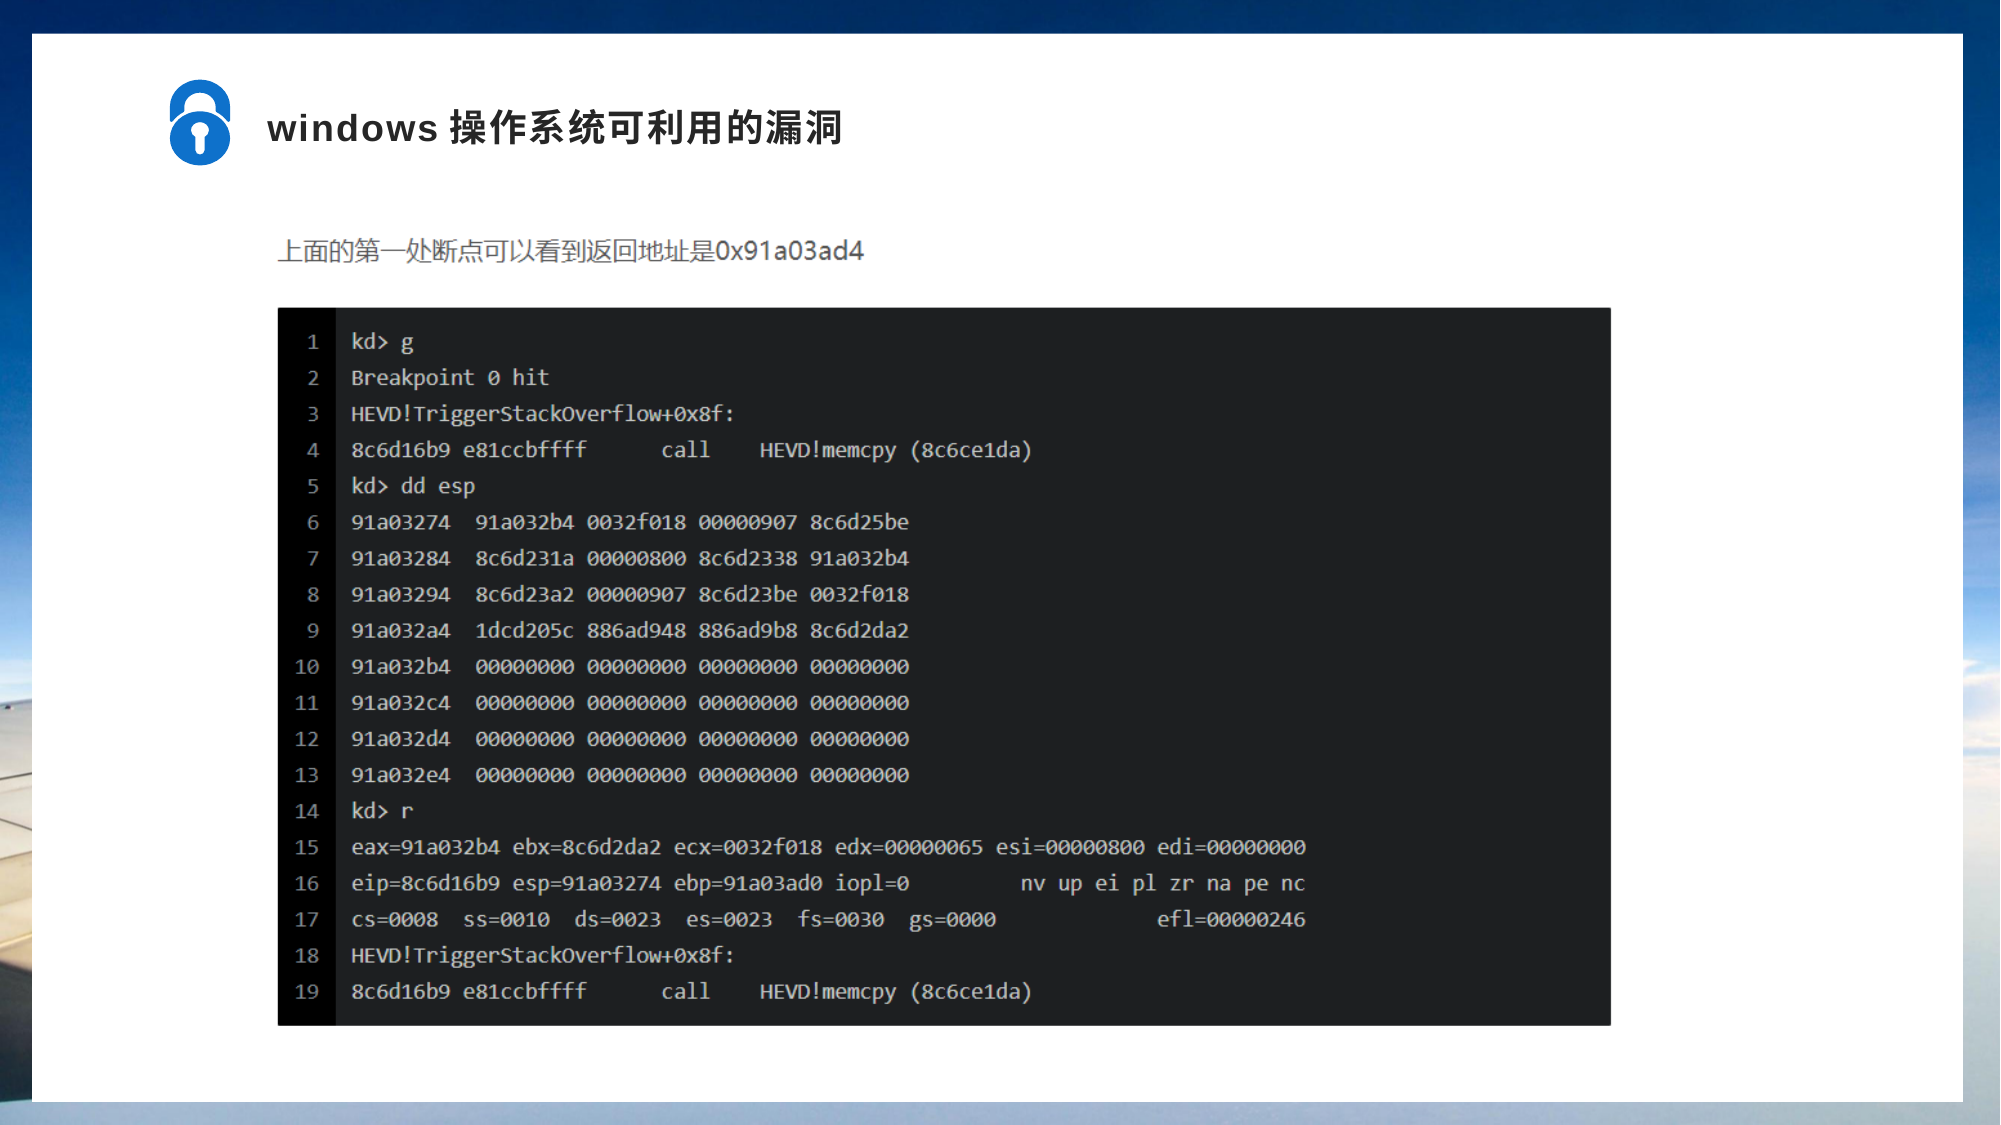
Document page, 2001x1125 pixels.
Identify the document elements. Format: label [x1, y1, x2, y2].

picture [0, 0, 2000, 1125]
text_box [169, 79, 231, 166]
